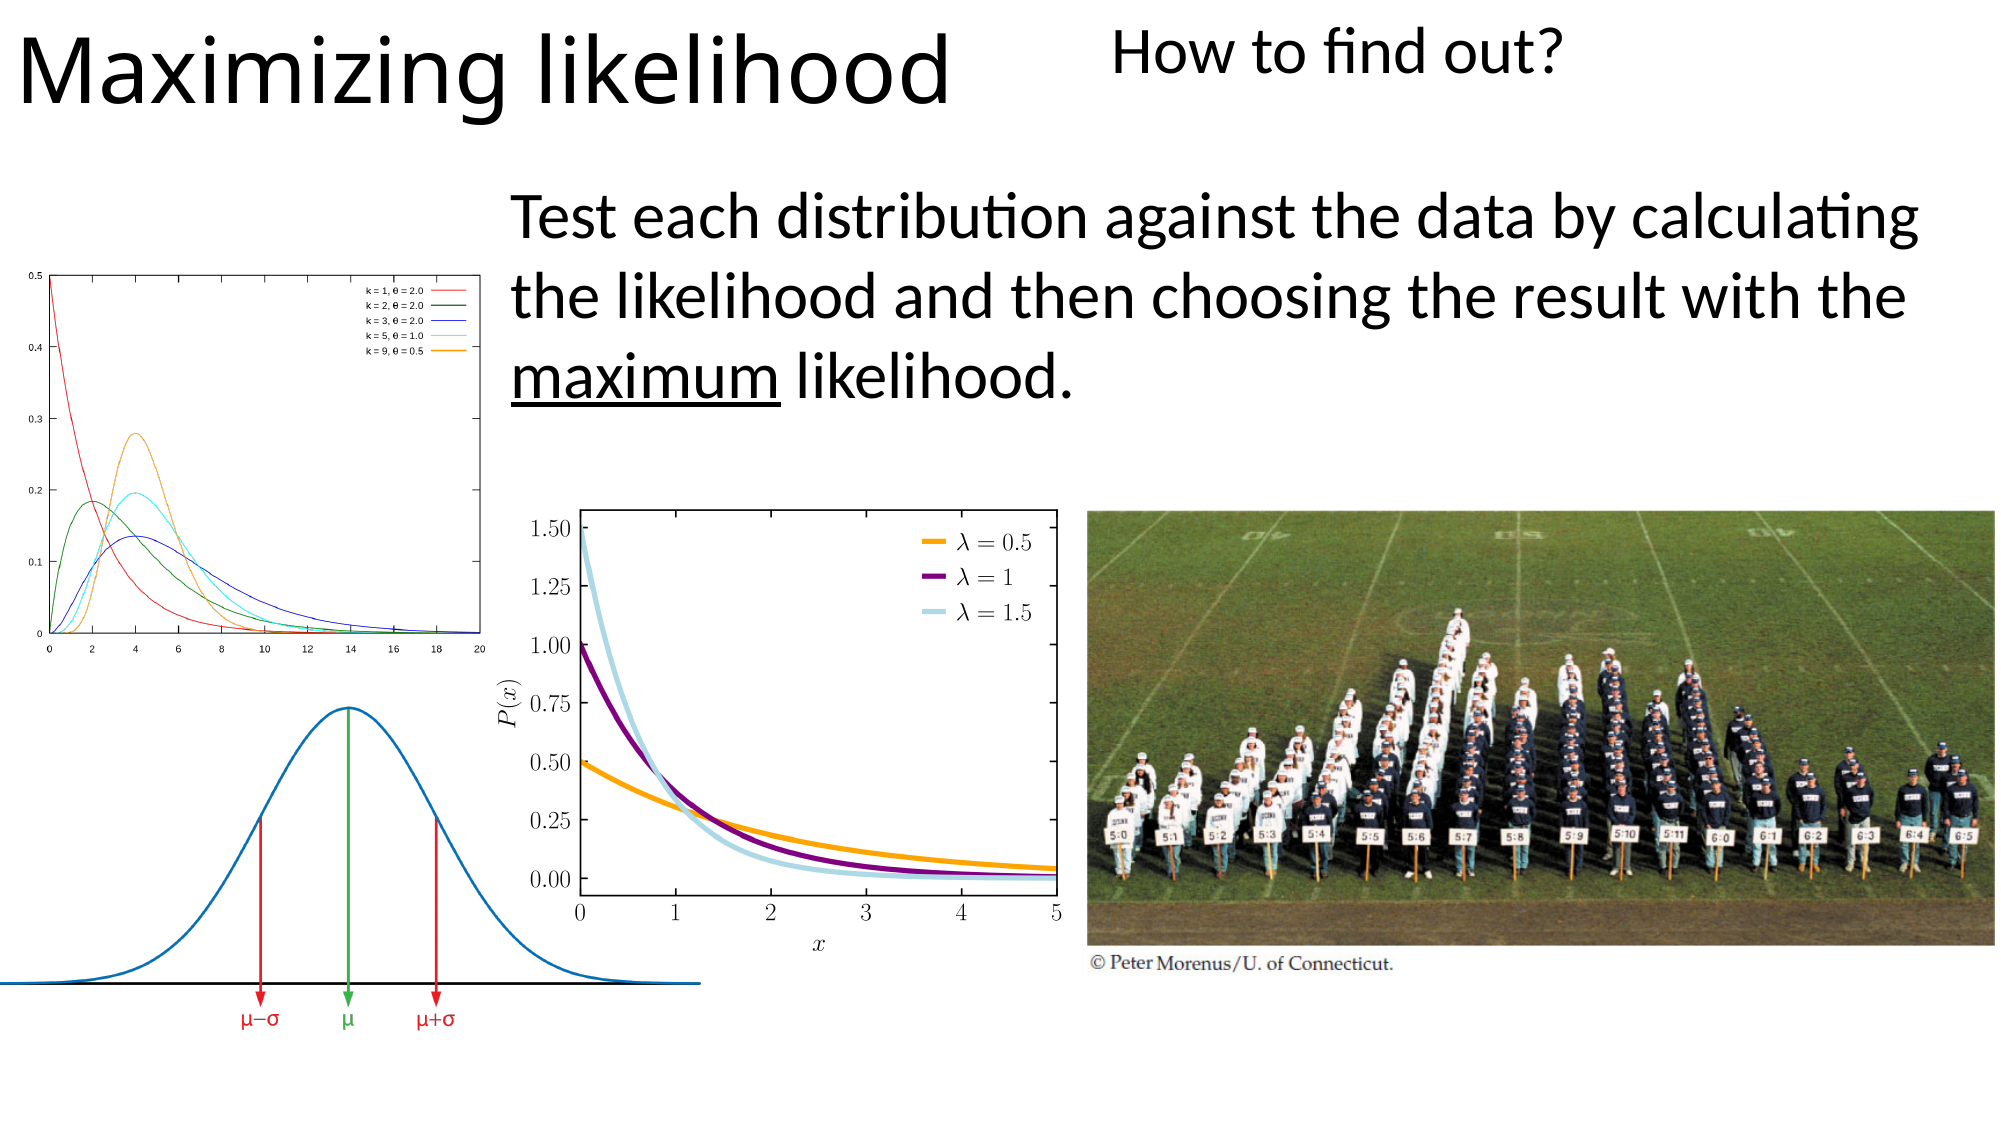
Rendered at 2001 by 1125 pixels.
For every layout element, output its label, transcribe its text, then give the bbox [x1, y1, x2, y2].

title Maximizing likelihood [0, 0, 1725, 183]
text_box How to find out? [1097, 0, 1637, 95]
picture [0, 261, 1995, 1045]
text_box Test each distribution against the data by calculating the likelihood and then choosing the result with the maximum likelihood. [495, 164, 1995, 419]
